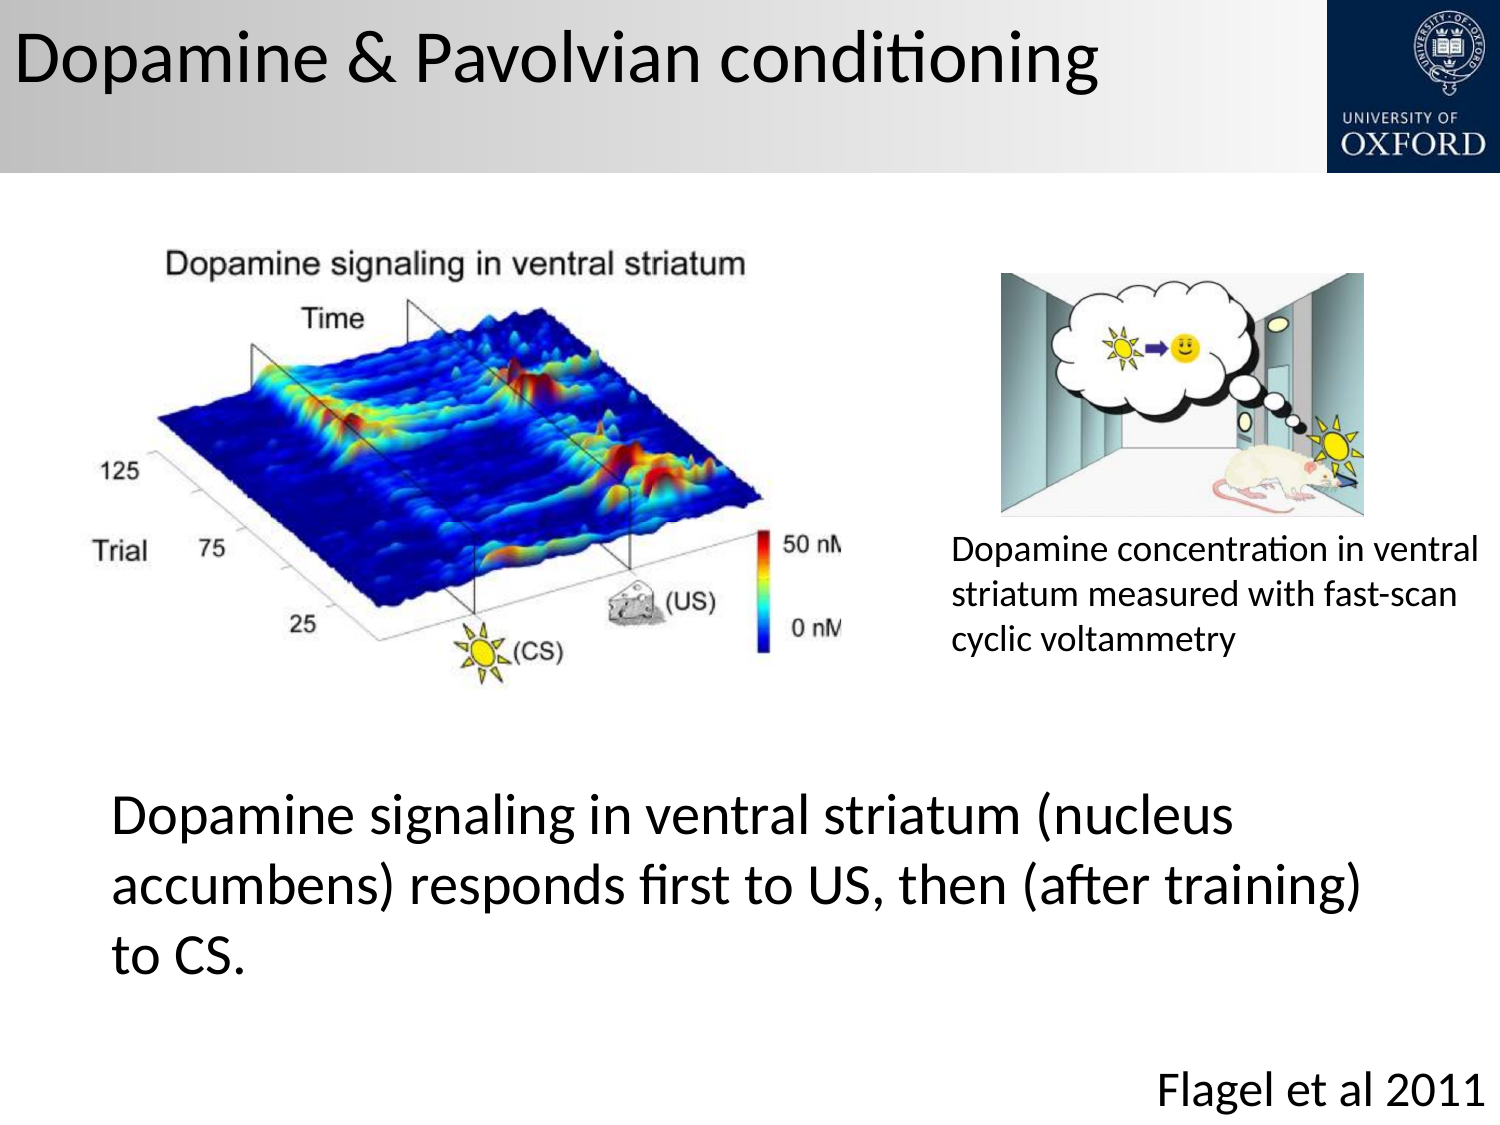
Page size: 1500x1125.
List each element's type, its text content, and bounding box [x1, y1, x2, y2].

picture [1327, 0, 1500, 173]
picture [1001, 272, 1364, 517]
picture [56, 222, 842, 699]
text_box [0, 0, 1325, 173]
text_box Dopamine & Pavolvian conditioning [0, 0, 1294, 105]
text_box Dopamine concentration in ventral striatum measured with fast-scan cyclic voltammetry [936, 516, 1500, 667]
text_box Flagel et al 2011 [1142, 1049, 1500, 1124]
text_box Dopamine signaling in ventral striatum (nucleus accumbens) responds first to US, then (after training) to CS. [97, 768, 1414, 1014]
